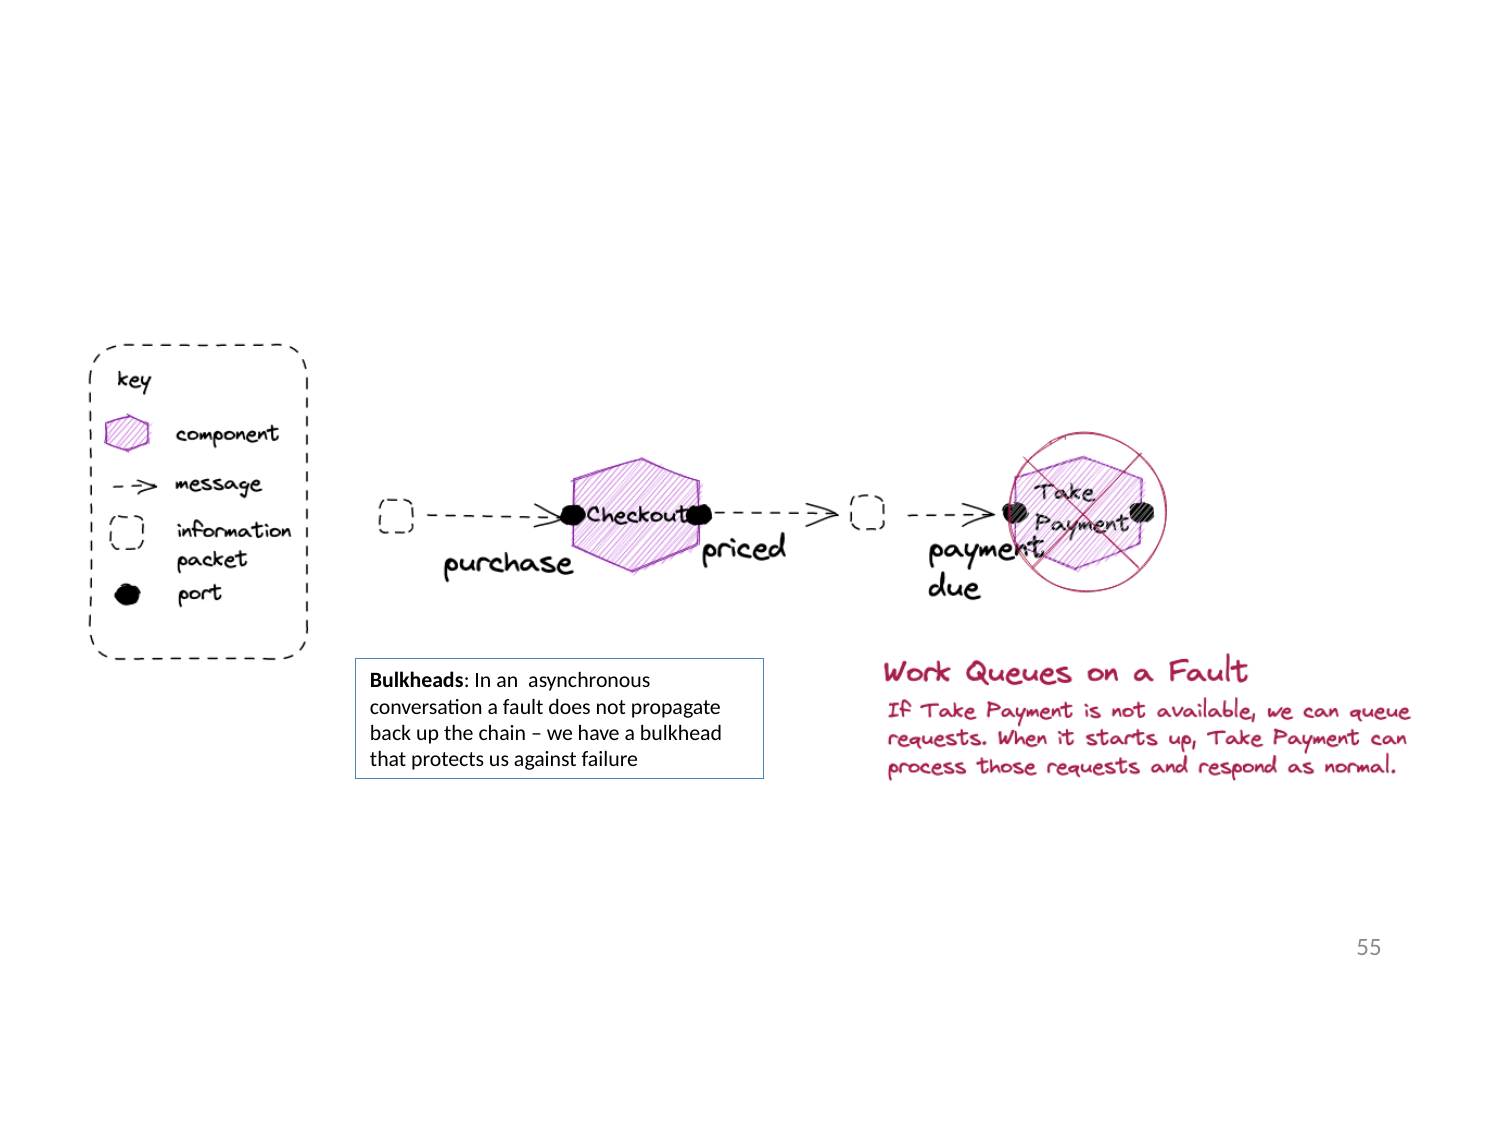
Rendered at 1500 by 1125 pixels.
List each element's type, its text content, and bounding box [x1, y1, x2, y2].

slide_number 55 [1059, 922, 1397, 968]
picture [78, 334, 1422, 791]
